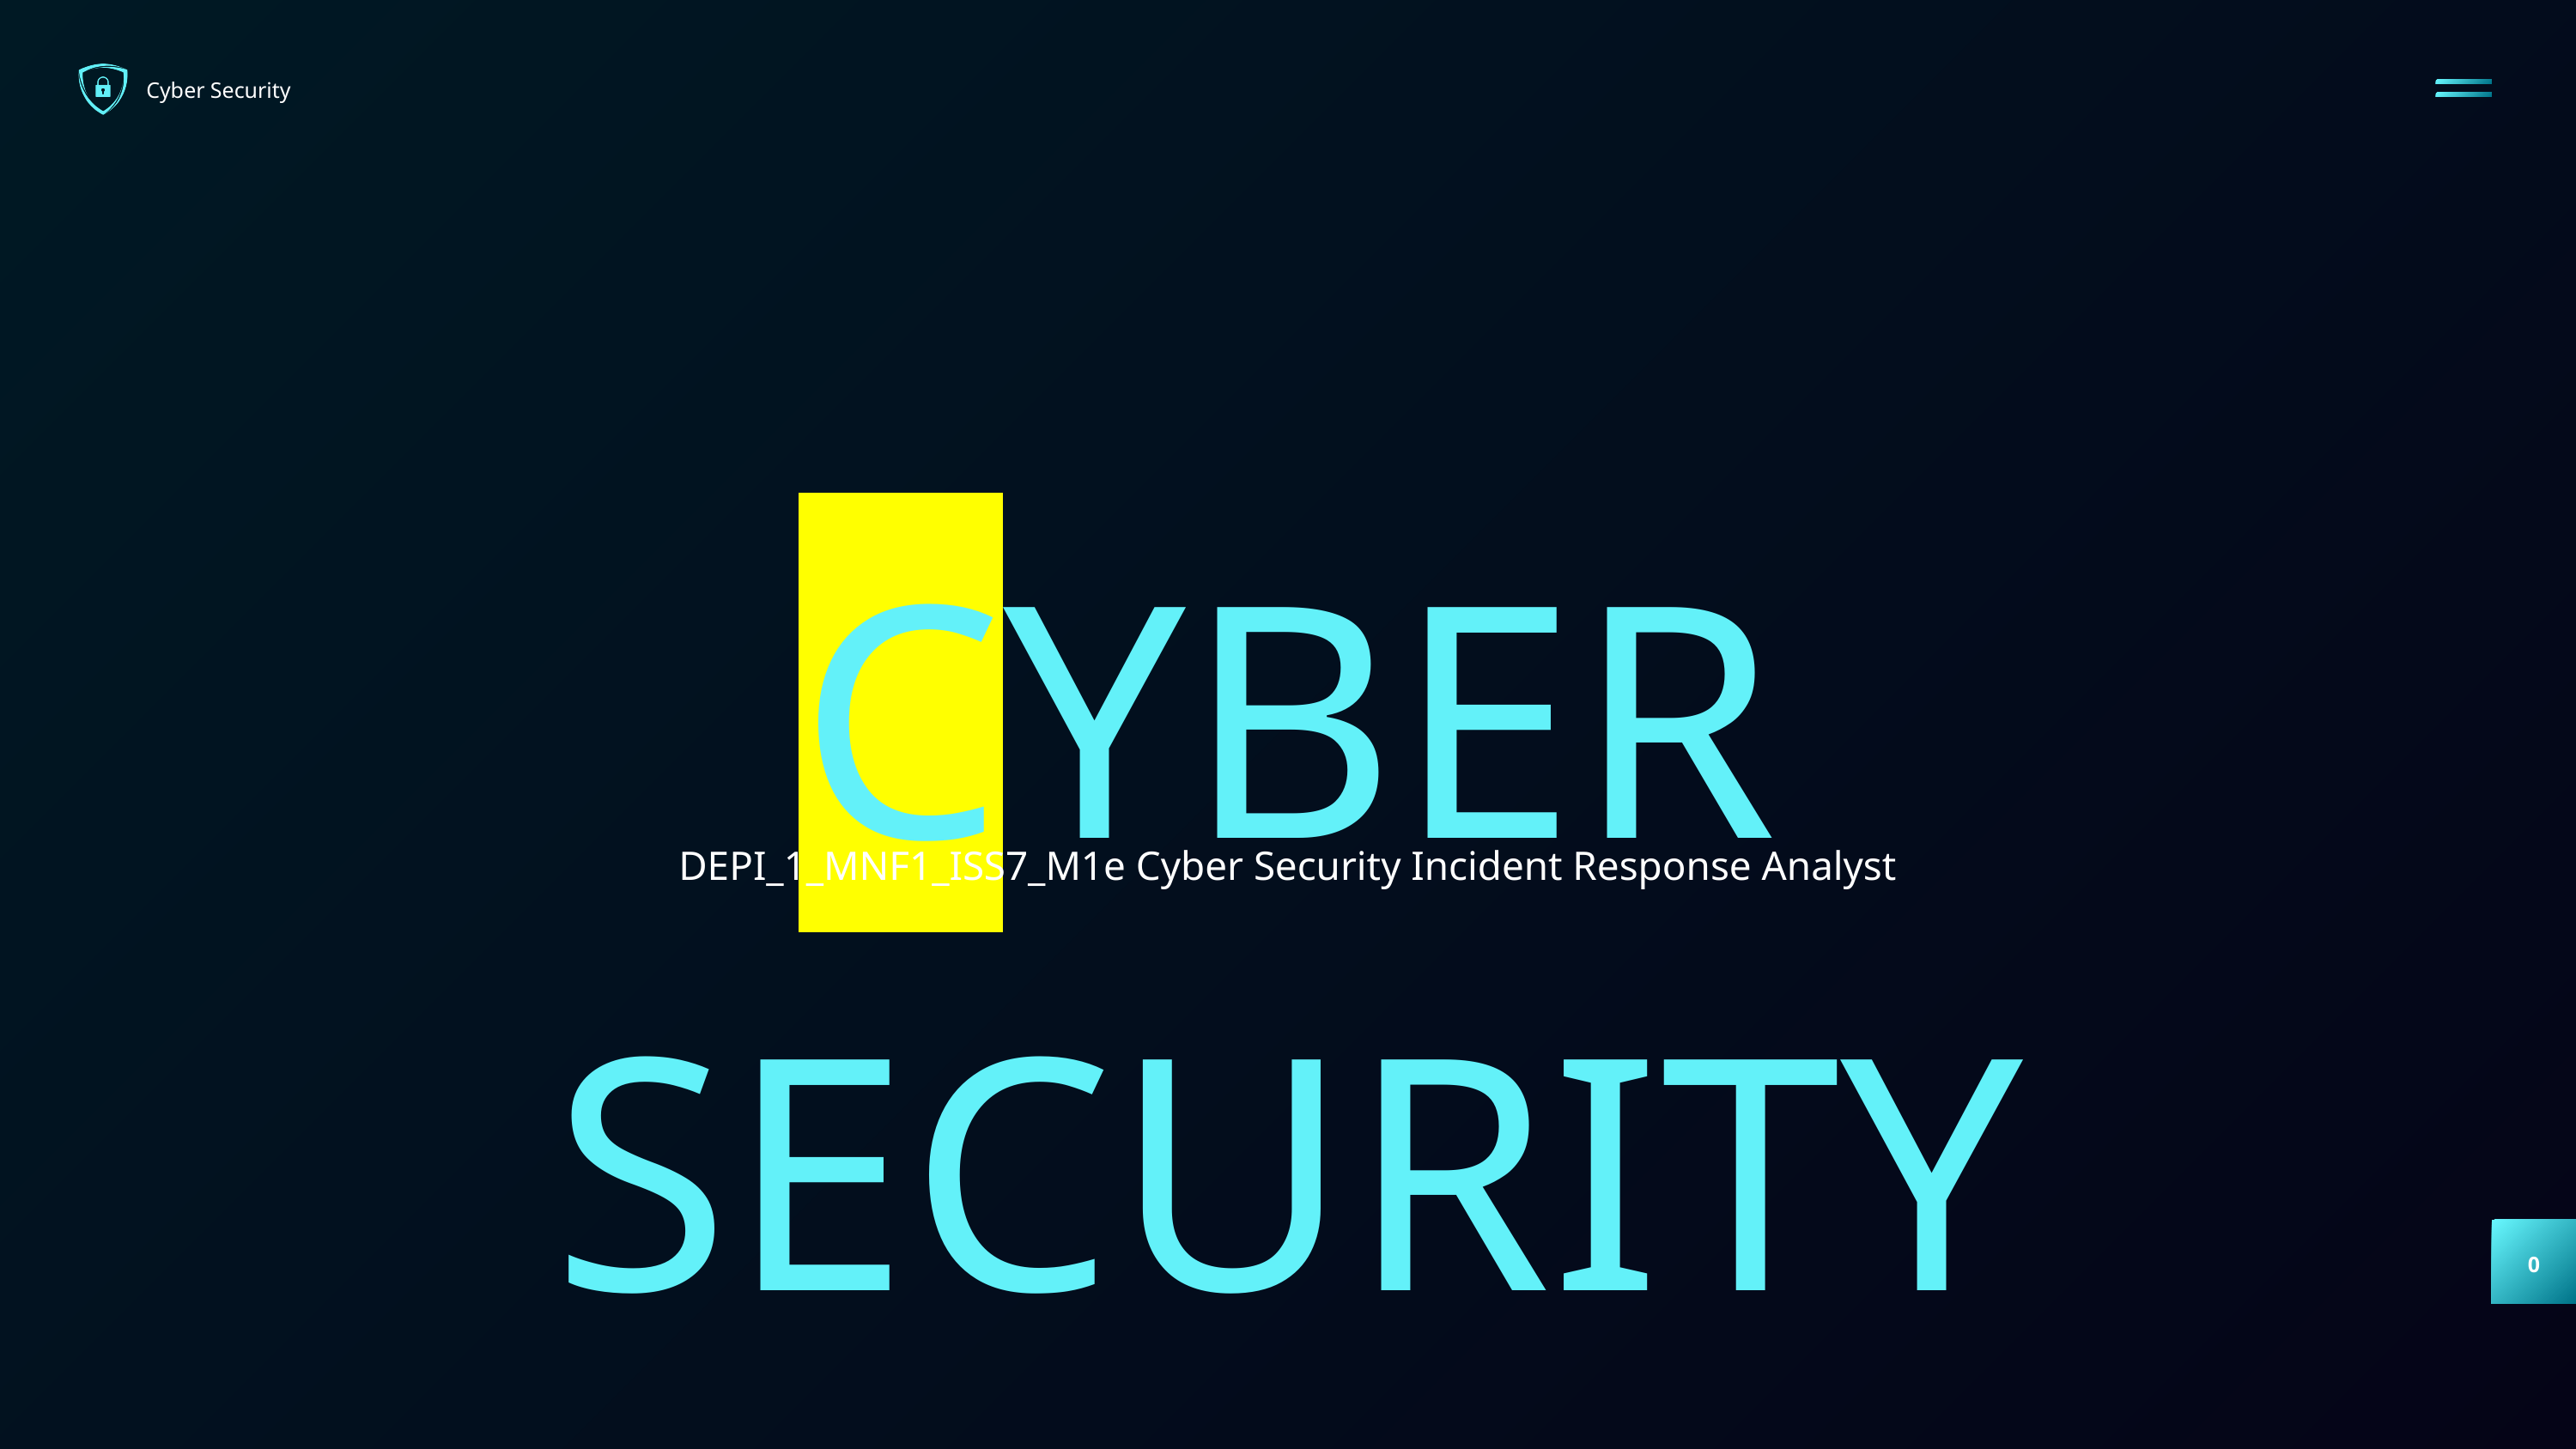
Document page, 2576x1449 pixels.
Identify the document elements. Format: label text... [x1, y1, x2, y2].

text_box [2435, 92, 2493, 97]
text_box CYBER SECURITY [363, 450, 2213, 1355]
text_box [2435, 79, 2493, 84]
text_box [77, 64, 129, 116]
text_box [2491, 1219, 2576, 1304]
text_box [95, 76, 111, 97]
text_box DEPI_1_MNF1_ISS7_M1e Cyber Security Incident Response Analyst [662, 833, 1914, 888]
text_box Cyber Security [146, 72, 325, 103]
